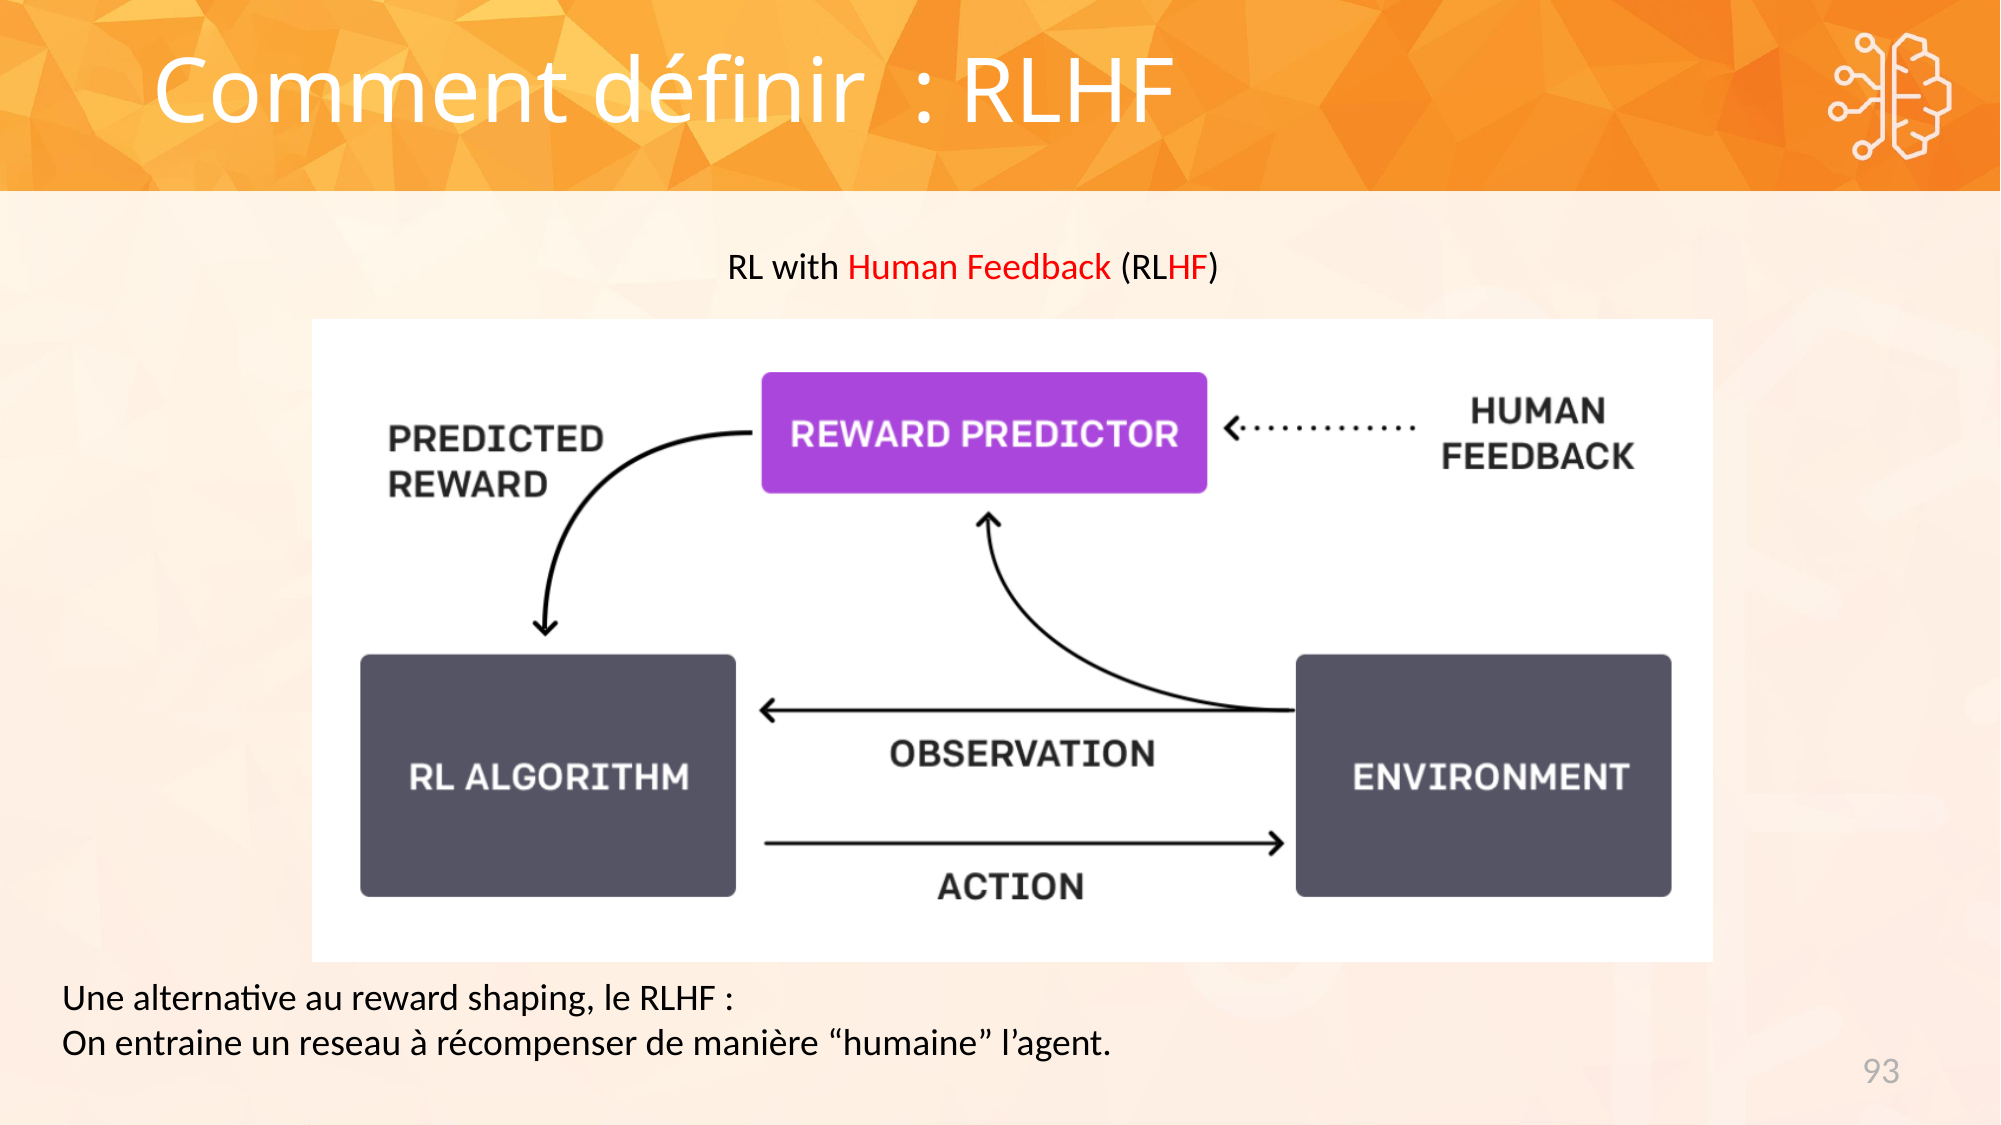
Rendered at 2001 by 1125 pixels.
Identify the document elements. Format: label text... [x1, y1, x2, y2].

picture [0, 0, 2000, 1125]
slide_number 93 [1440, 1046, 1900, 1103]
text_box RL with Human Feedback (RLHF) [712, 235, 1713, 295]
